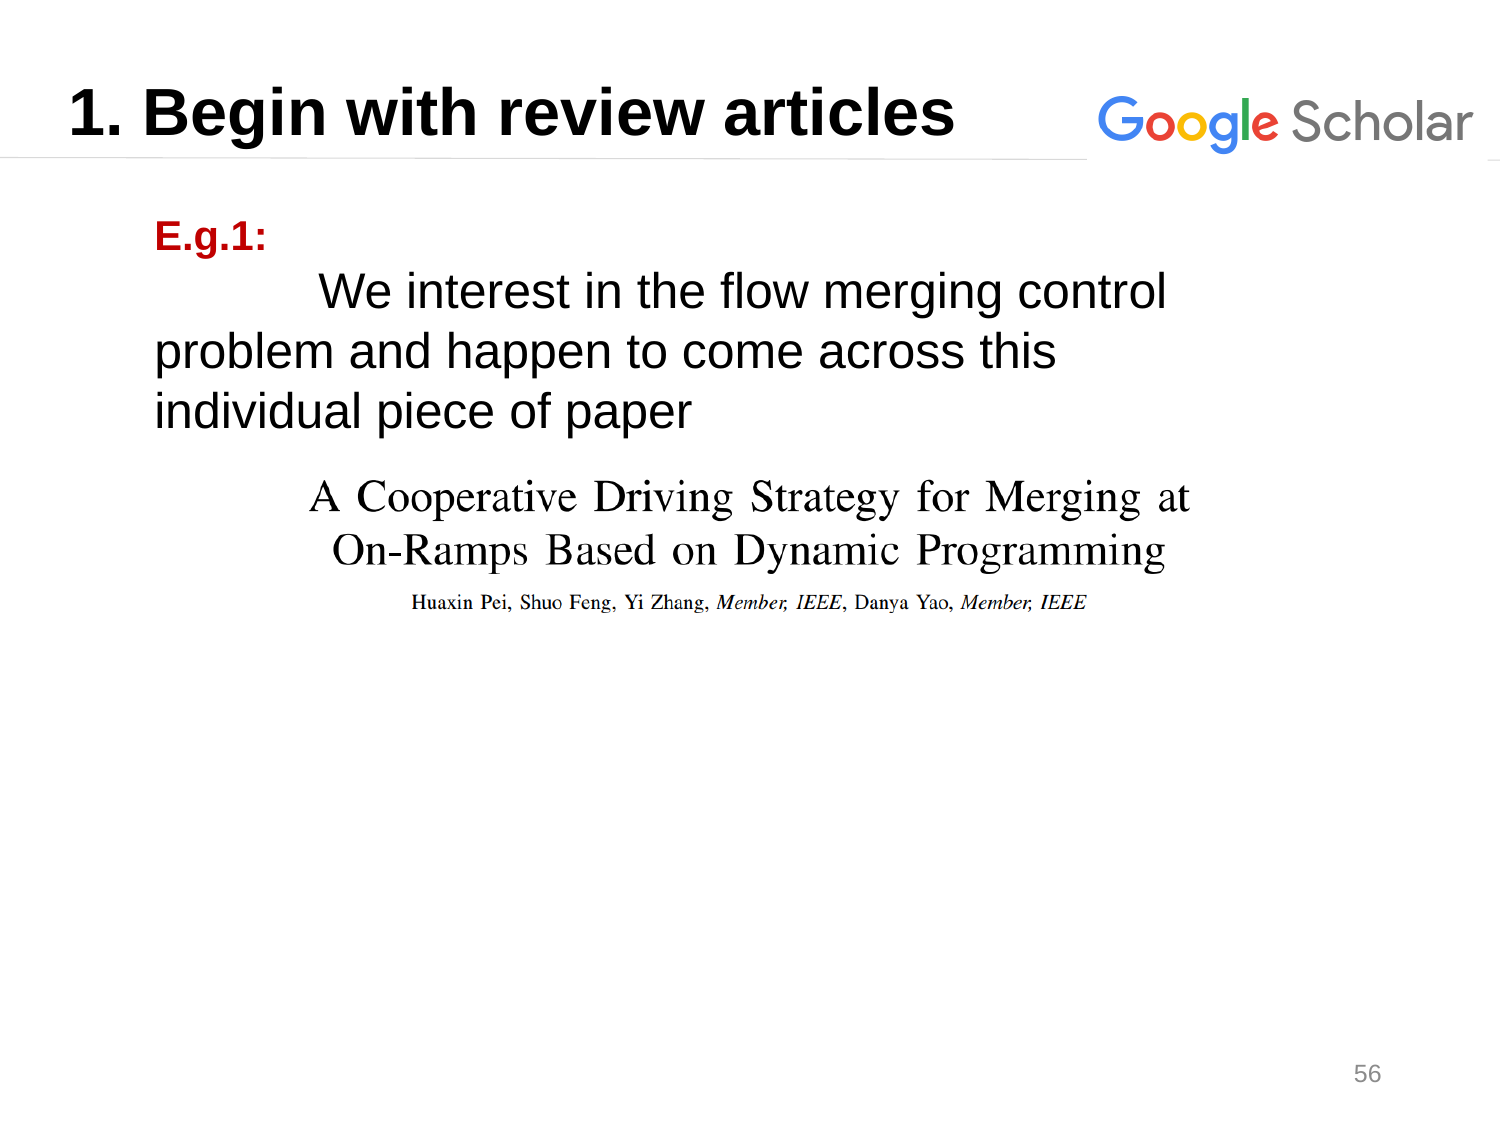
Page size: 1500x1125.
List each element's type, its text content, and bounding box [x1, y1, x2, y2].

slide_number 56 [1059, 1042, 1397, 1103]
picture [1087, 78, 1488, 161]
text_box E.g.1: We interest in the flow merging control problem and happen to come across this individual piece of paper [139, 201, 1291, 446]
text_box 1. Begin with review articles [53, 61, 1099, 156]
picture [297, 462, 1203, 652]
